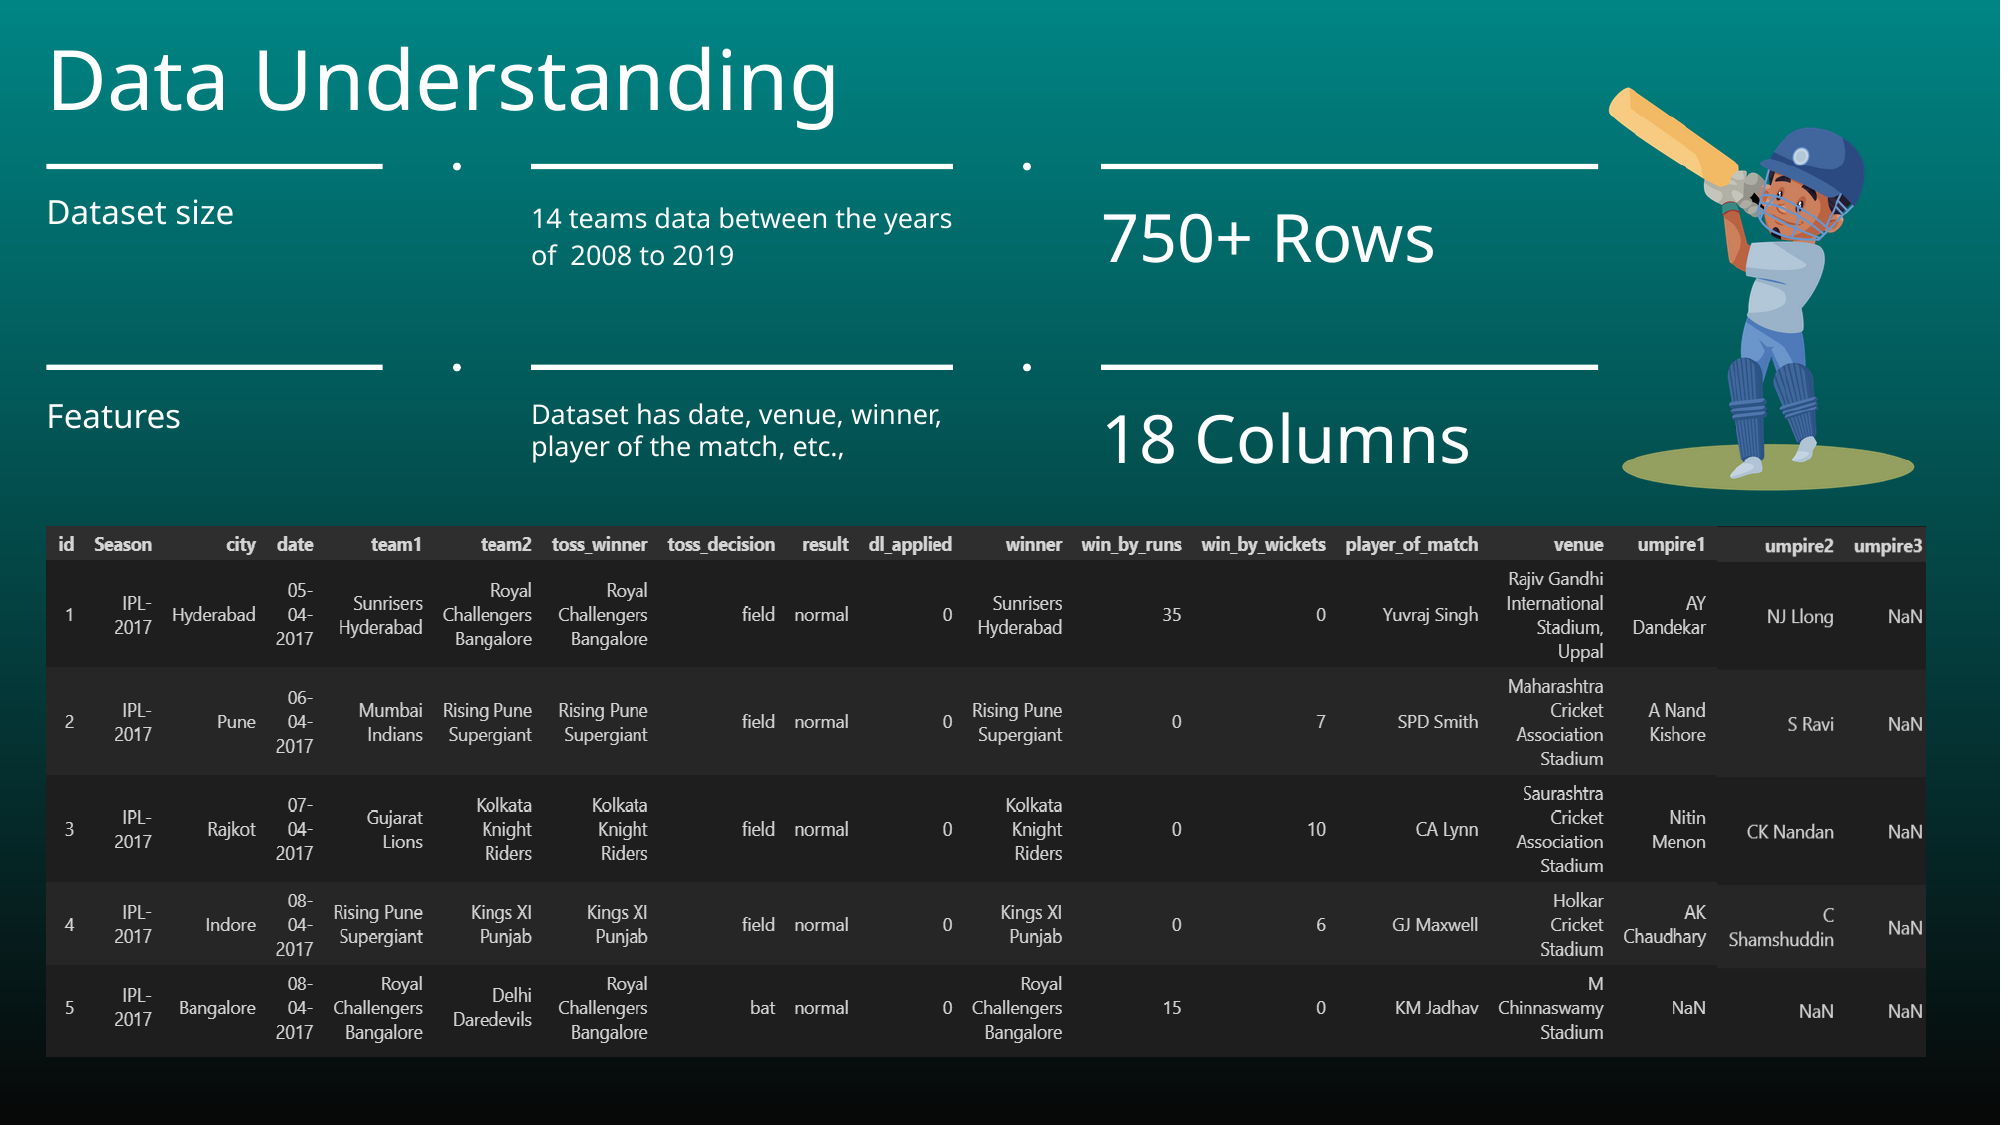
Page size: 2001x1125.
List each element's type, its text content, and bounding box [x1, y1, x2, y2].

text_box [1313, 163, 1594, 170]
text_box [46, 364, 383, 370]
subtitle Features [46, 394, 408, 525]
subtitle 18 Columns [1101, 397, 1713, 523]
subtitle Dataset has date, venue, winner, player of the match, etc., [531, 397, 953, 523]
subtitle Dataset size [46, 191, 408, 325]
picture [1599, 67, 1926, 509]
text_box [46, 526, 1926, 1058]
text_box [453, 363, 461, 372]
text_box [531, 364, 953, 370]
text_box [1023, 363, 1031, 372]
subtitle 14 teams data between the years of 2008 to 2019 [531, 196, 953, 330]
subtitle 750+ Rows [1101, 196, 1594, 381]
title Data Understanding [46, 38, 1313, 209]
